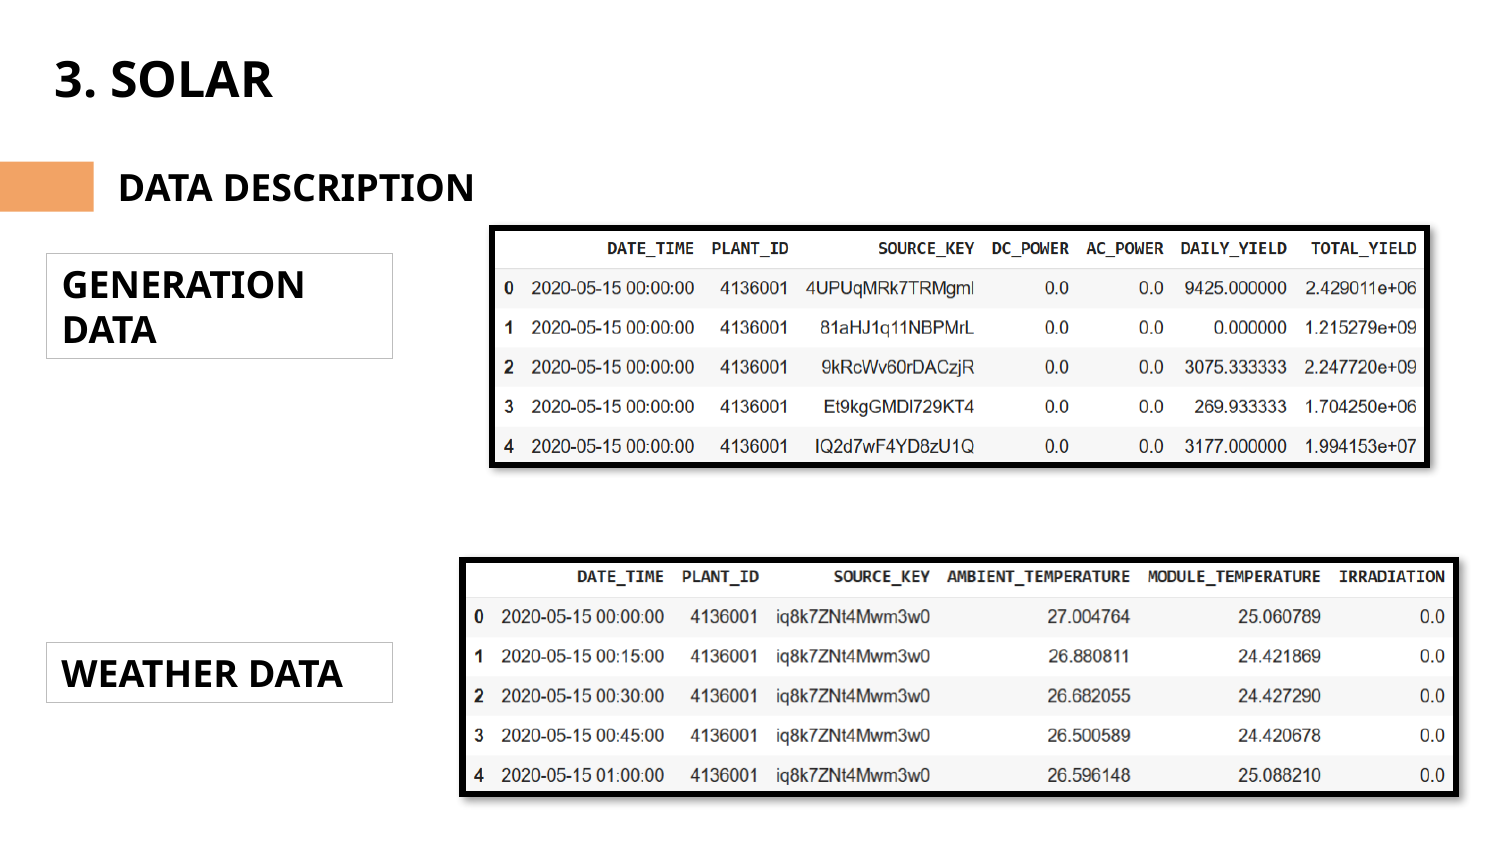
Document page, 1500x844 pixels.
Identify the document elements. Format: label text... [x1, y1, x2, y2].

picture [465, 562, 1454, 791]
text_box [0, 159, 96, 214]
text_box GENERATION DATA [46, 253, 393, 359]
text_box 3. SOLAR [39, 40, 1500, 115]
text_box WEATHER DATA [46, 642, 393, 703]
text_box DATA DESCRIPTION [102, 156, 588, 217]
picture [494, 230, 1424, 462]
